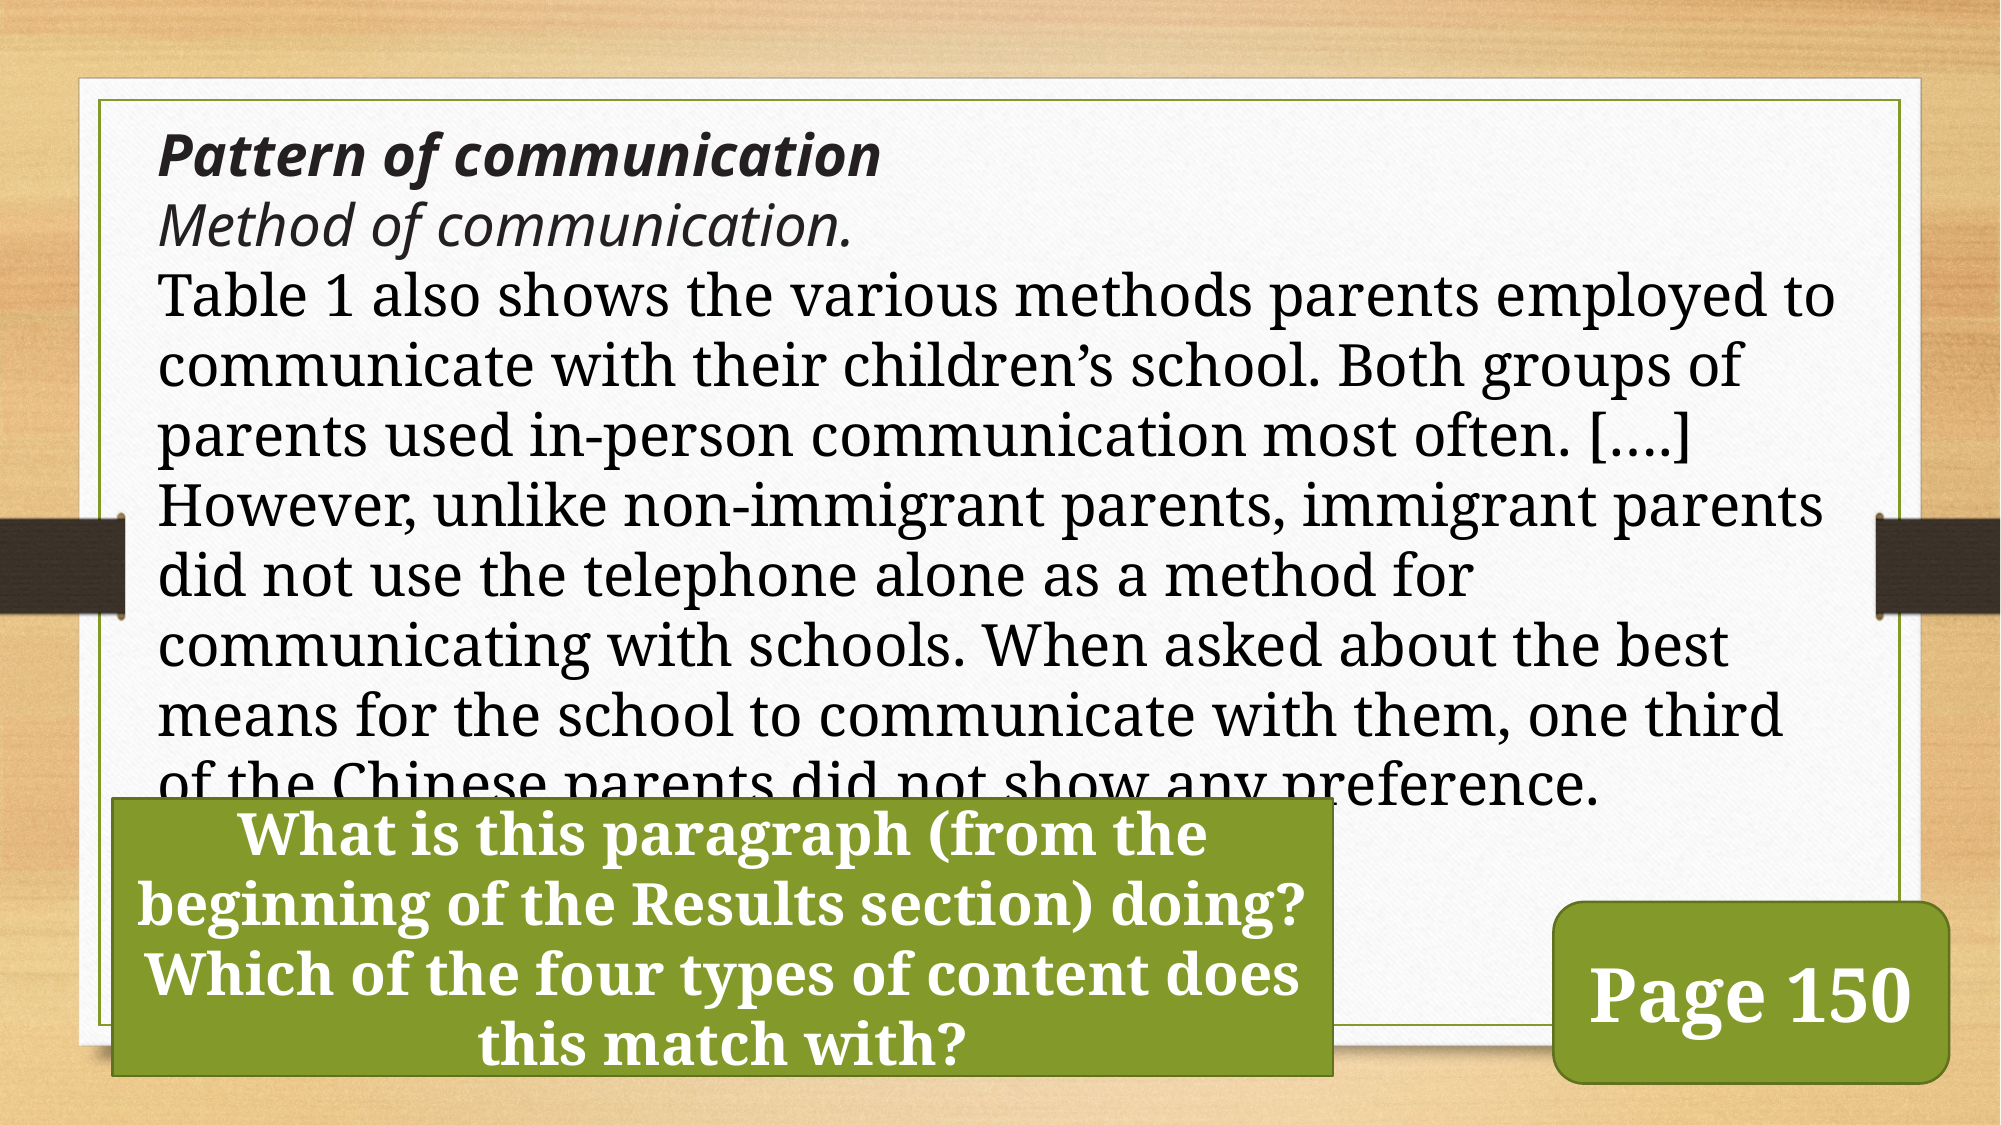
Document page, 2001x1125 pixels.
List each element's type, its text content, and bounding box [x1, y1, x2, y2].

text_box Page 150 [1552, 900, 1951, 1085]
text_box What is this paragraph (from the beginning of the Results section) doing? Which of the four types of content does this match with? [111, 797, 1334, 1077]
text_box Pattern of communication Method of communication. Table 1 also shows the various methods parents employed to communicate with their children’s school. Both groups of parents used in-person communication most often. [….] However, unlike non-immigrant parents, immigrant parents did not use the telephone alone as a method for communicating with schools. When asked about the best means for the school to communicate with them, one third of the Chinese parents did not show any preference. [142, 110, 1858, 825]
picture [0, 0, 2001, 1125]
